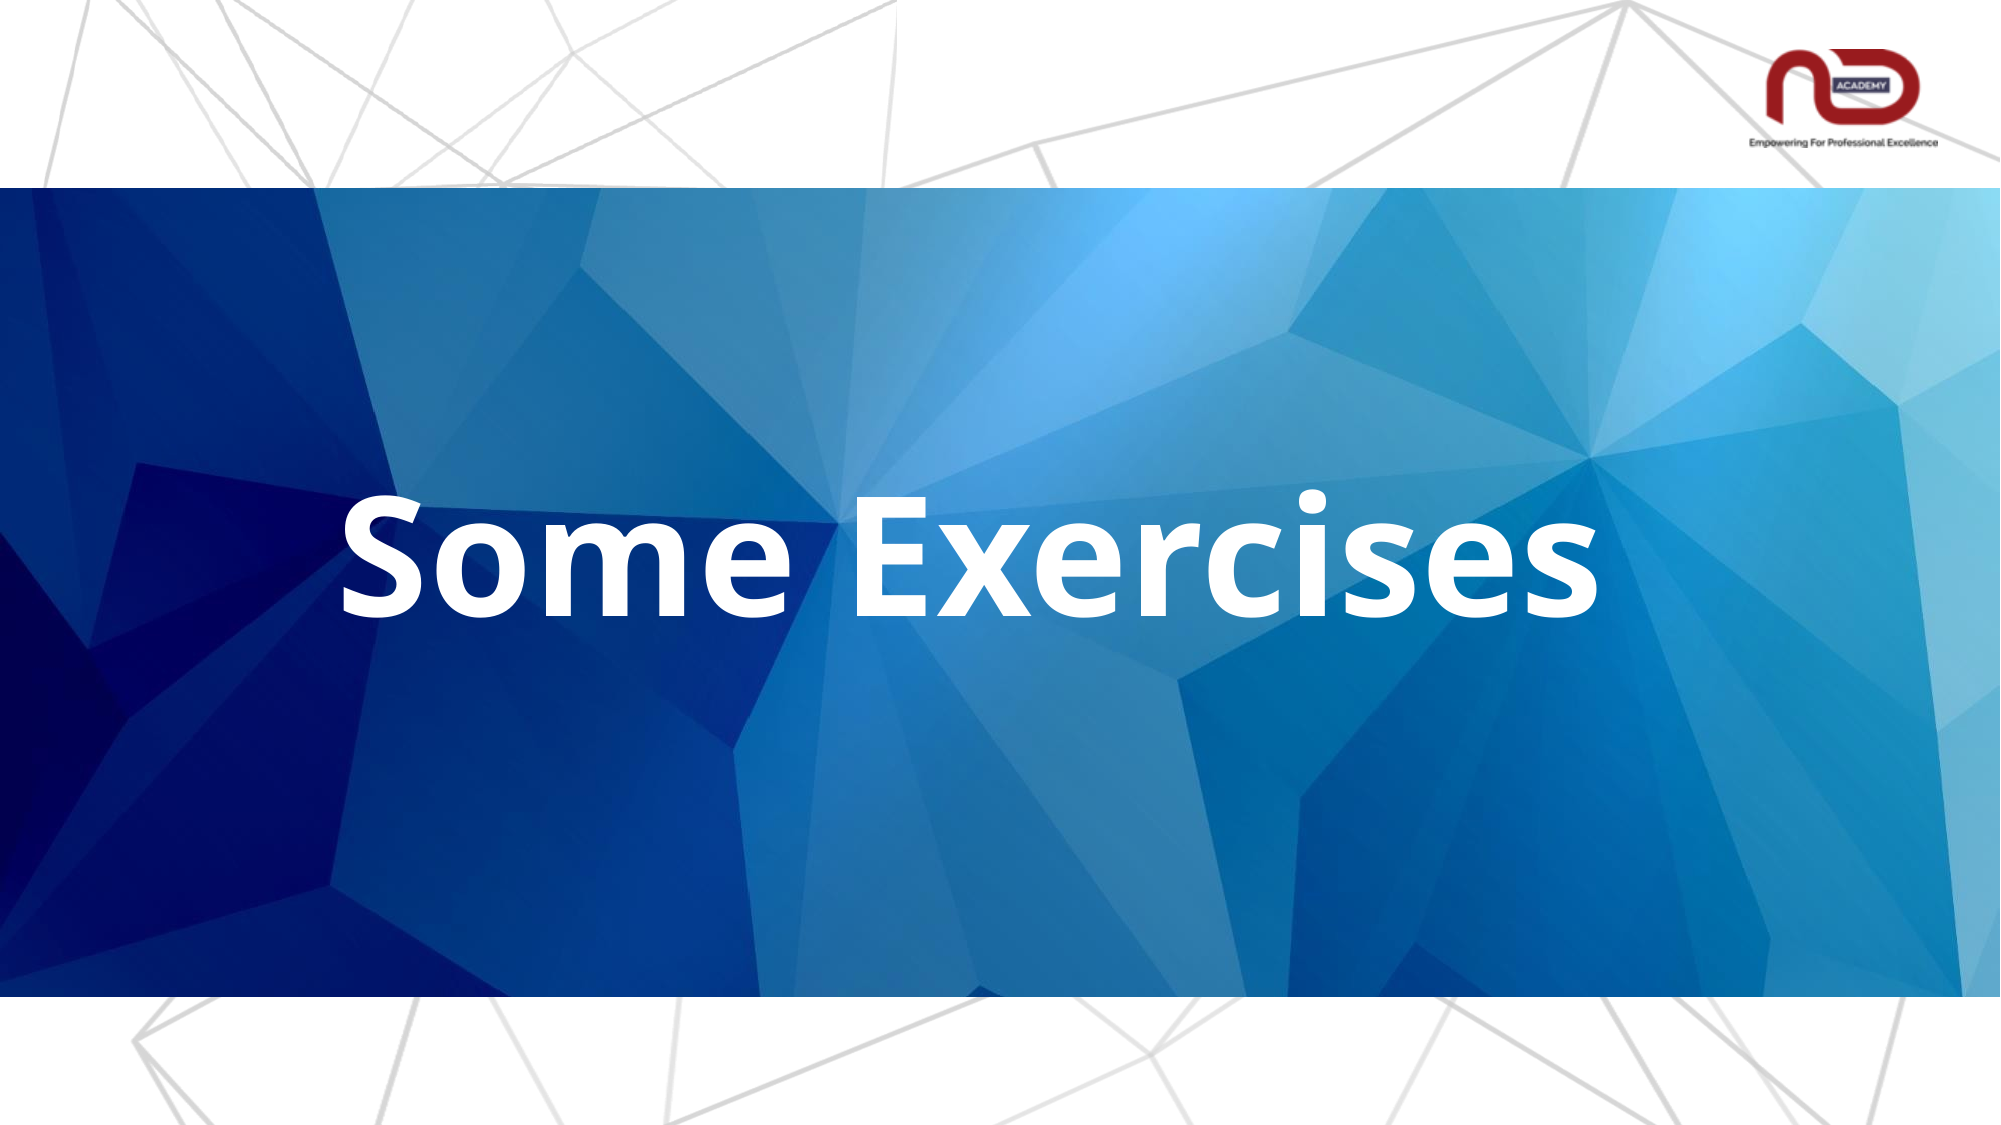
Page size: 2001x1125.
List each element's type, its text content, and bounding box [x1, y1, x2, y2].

picture [0, 0, 2000, 1125]
title Some Exercises [334, 447, 1638, 650]
